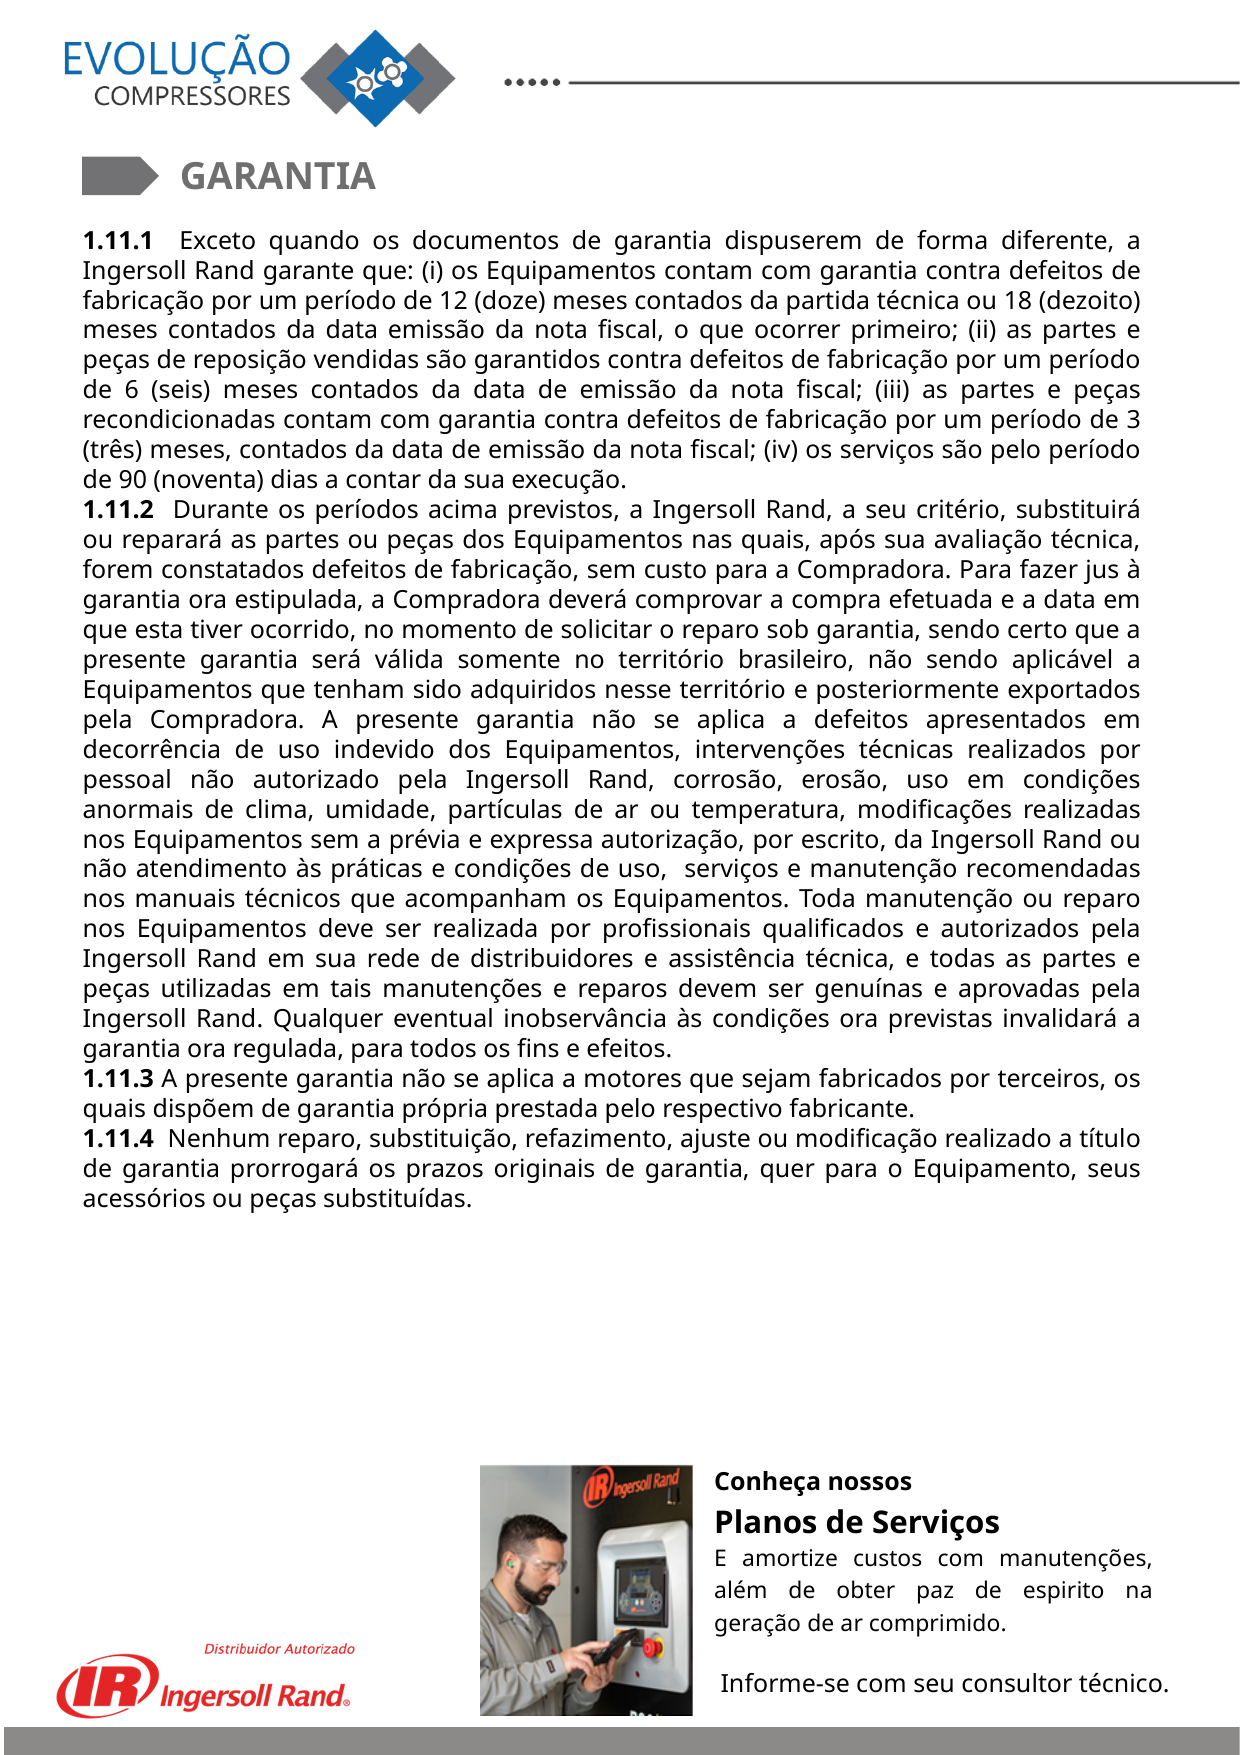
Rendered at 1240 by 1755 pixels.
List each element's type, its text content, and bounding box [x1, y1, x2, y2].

text_box 1.11.1 Exceto quando os documentos de garantia dispuserem de forma diferente, a Ingersoll Rand garante que: (i) os Equipamentos contam com garantia contra defeitos de fabricação por um período de 12 (doze) meses contados da partida técnica ou 18 (dezoito) meses contados da data emissão da nota fiscal, o que ocorrer primeiro; (ii) as partes e peças de reposição vendidas são garantidos contra defeitos de fabricação por um período de 6 (seis) meses contados da data de emissão da nota fiscal; (iii) as partes e peças recondicionadas contam com garantia contra defeitos de fabricação por um período de 3 (três) meses, contados da data de emissão da nota fiscal; (iv) os serviços são pelo período de 90 (noventa) dias a contar da sua execução. 1.11.2 Durante os períodos acima previstos, a Ingersoll Rand, a seu critério, substituirá ou reparará as partes ou peças dos Equipamentos nas quais, após sua avaliação técnica, forem constatados defeitos de fabricação, sem custo para a Compradora. Para fazer jus à garantia ora estipulada, a Compradora deverá comprovar a compra efetuada e a data em que esta tiver ocorrido, no momento de solicitar o reparo sob garantia, sendo certo que a presente garantia será válida somente no território brasileiro, não sendo aplicável a Equipamentos que tenham sido adquiridos nesse território e posteriormente exportados pela Compradora. A presente garantia não se aplica a defeitos apresentados em decorrência de uso indevido dos Equipamentos, intervenções técnicas realizados por pessoal não autorizado pela Ingersoll Rand, corrosão, erosão, uso em condições anormais de clima, umidade, partículas de ar ou temperatura, modificações realizadas nos Equipamentos sem a prévia e expressa autorização, por escrito, da Ingersoll Rand ou não atendimento às práticas e condições de uso, serviços e manutenção recomendadas nos manuais técnicos que acompanham os Equipamentos. Toda manutenção ou reparo nos Equipamentos deve ser realizada por profissionais qualificados e autorizados pela Ingersoll Rand em sua rede de distribuidores e assistência técnica, e todas as partes e peças utilizadas em tais manutenções e reparos devem ser genuínas e aprovadas pela Ingersoll Rand. Qualquer eventual inobservância às condições ora previstas invalidará a garantia ora regulada, para todos os fins e efeitos. 1.11.3 A presente garantia não se aplica a motores que sejam fabricados por terceiros, os quais dispõem de garantia própria prestada pelo respectivo fabricante. 1.11.4 Nenhum reparo, substituição, refazimento, ajuste ou modificação realizado a título de garantia prorrogará os prazos originais de garantia, quer para o Equipamento, seus acessórios ou peças substituídas. [0, 216, 1158, 1220]
text_box [13, 1605, 399, 1725]
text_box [4, 1727, 1240, 1755]
picture [0, 0, 1240, 133]
text_box [480, 1464, 693, 1716]
text_box GARANTIA [179, 144, 936, 198]
text_box Conheça nossos Planos de Serviços E amortize custos com manutenções, além de obter paz de espirito na geração de ar comprimido. [714, 1460, 1154, 1671]
text_box Informe-se com seu consultor técnico. [720, 1662, 1222, 1725]
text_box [81, 156, 160, 196]
